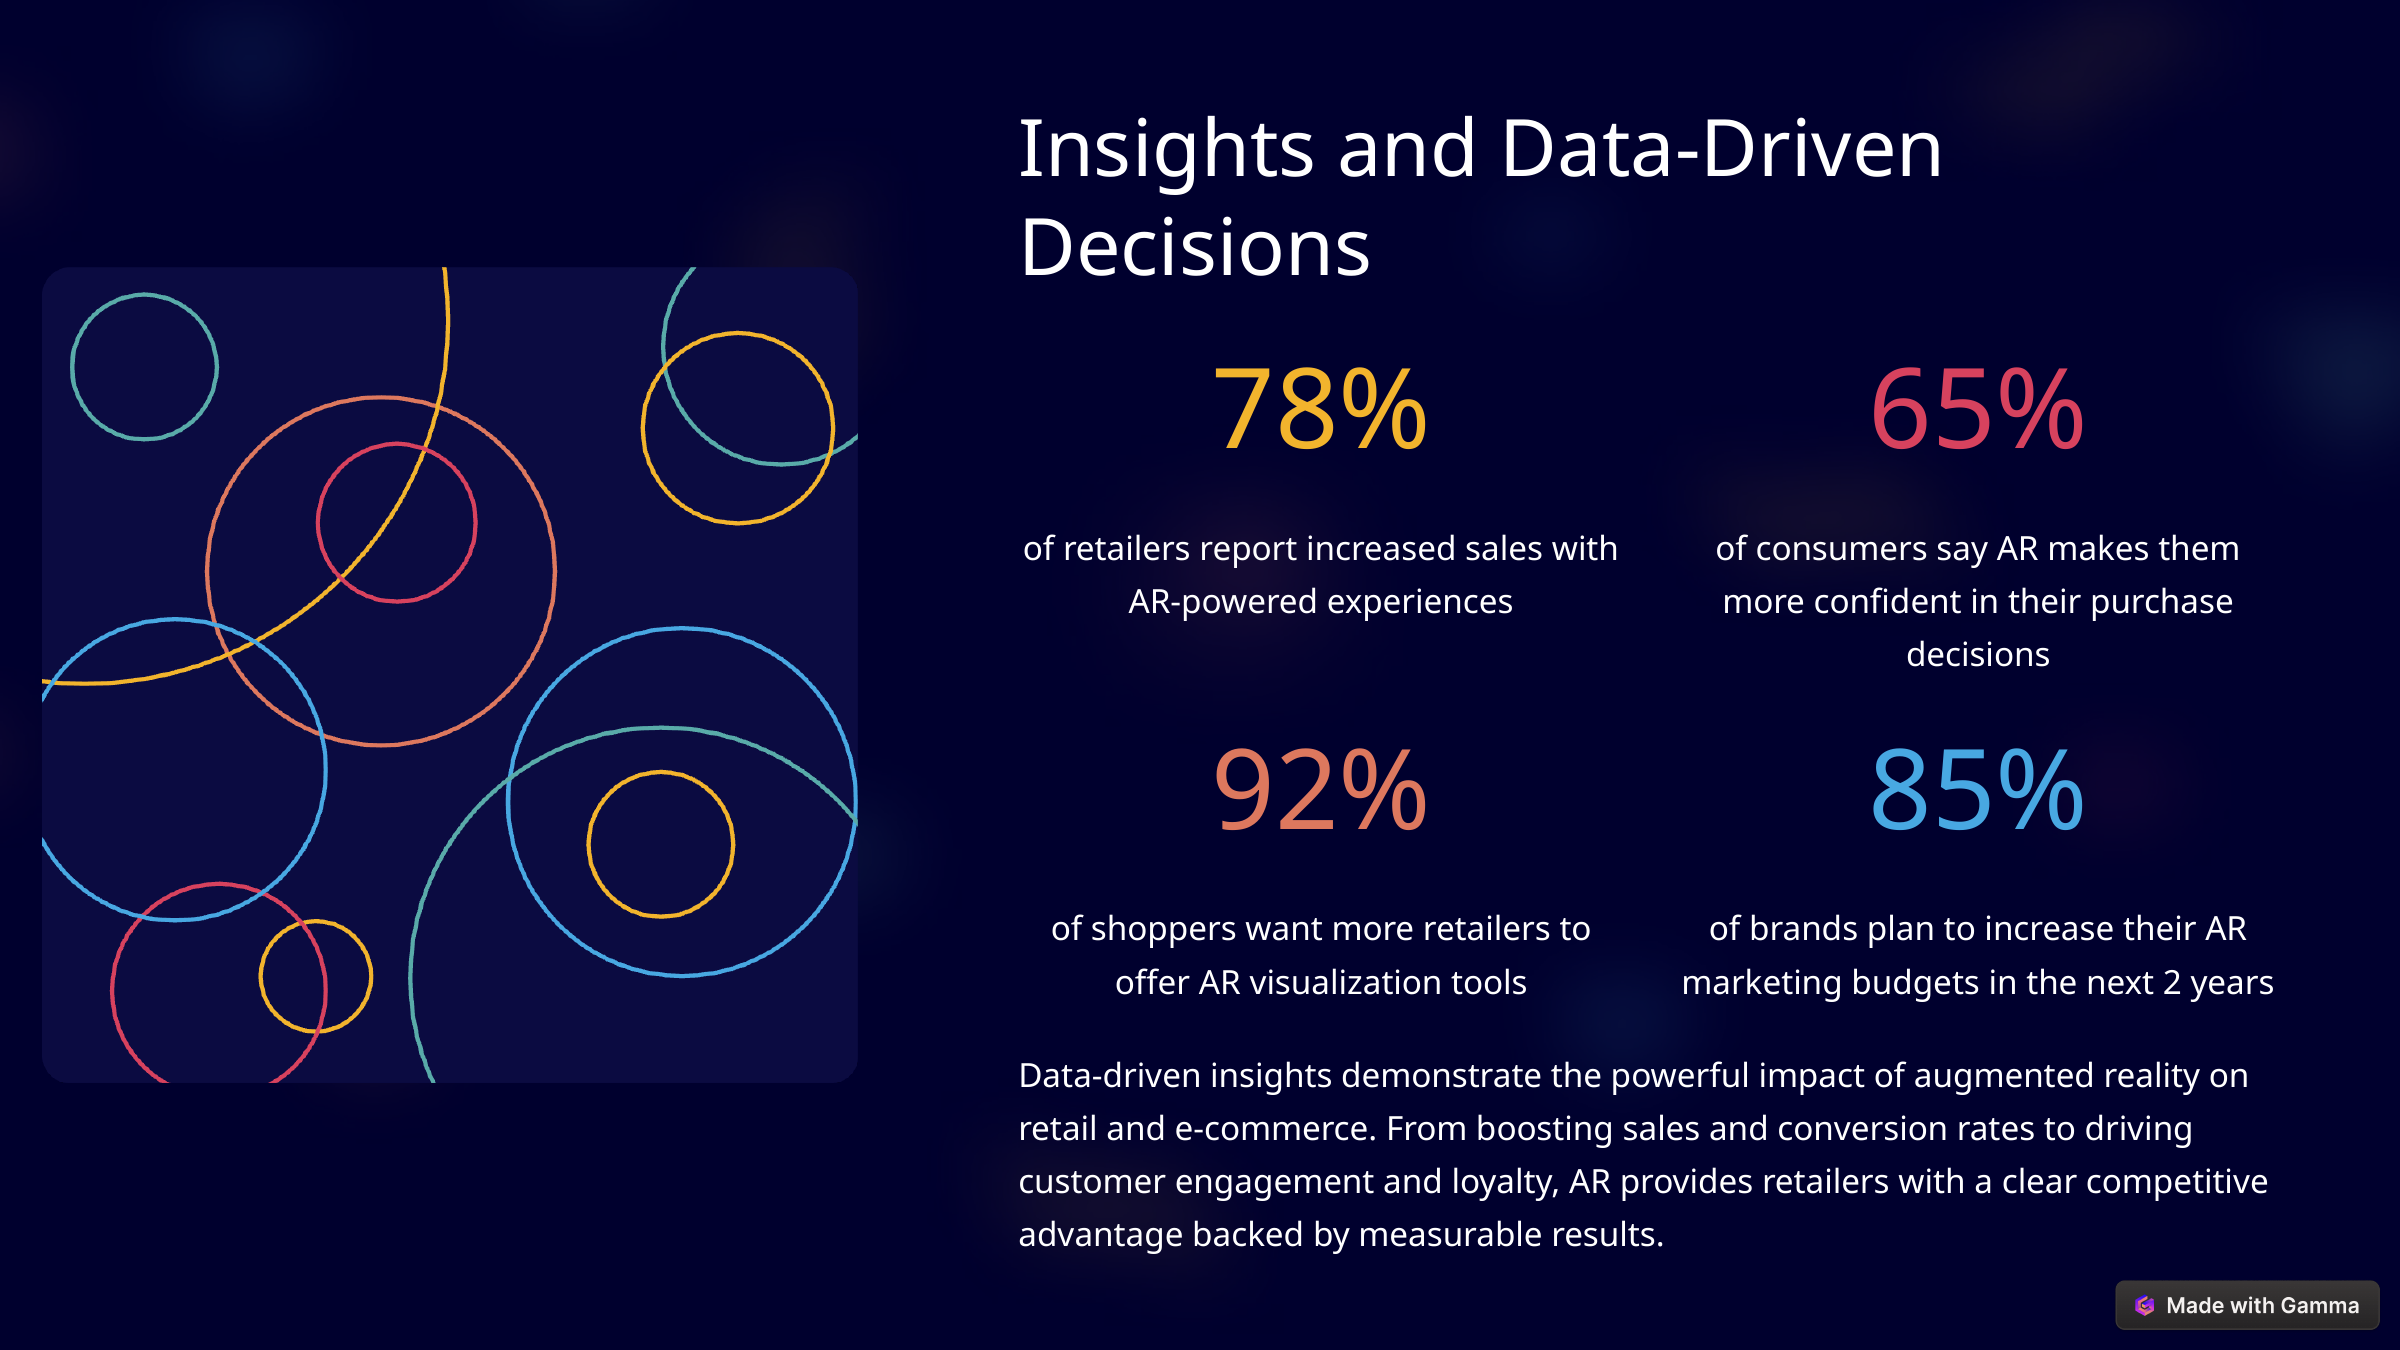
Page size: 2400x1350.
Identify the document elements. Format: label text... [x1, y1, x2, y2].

text_box 78% [1018, 359, 1625, 472]
text_box Data-driven insights demonstrate the powerful impact of augmented reality on retail and e-commerce. From boosting sales and conversion rates to driving customer engagement and loyalty, AR provides retailers with a clear competitive advantage backed by measurable results. [1018, 1040, 2282, 1258]
text_box of consumers say AR makes them more confident in their purchase decisions [1675, 513, 2282, 622]
text_box Insights and Data-Driven Decisions [1018, 93, 2282, 293]
picture [42, 267, 858, 1083]
picture [2106, 1271, 2389, 1339]
text_box of shoppers want more retailers to offer AR visualization tools [1018, 894, 1625, 1003]
text_box of retailers report increased sales with AR-powered experiences [1018, 513, 1625, 622]
text_box 85% [1675, 740, 2282, 853]
text_box 92% [1018, 740, 1625, 853]
text_box 65% [1675, 359, 2282, 472]
text_box of brands plan to increase their AR marketing budgets in the next 2 years [1675, 894, 2282, 1003]
